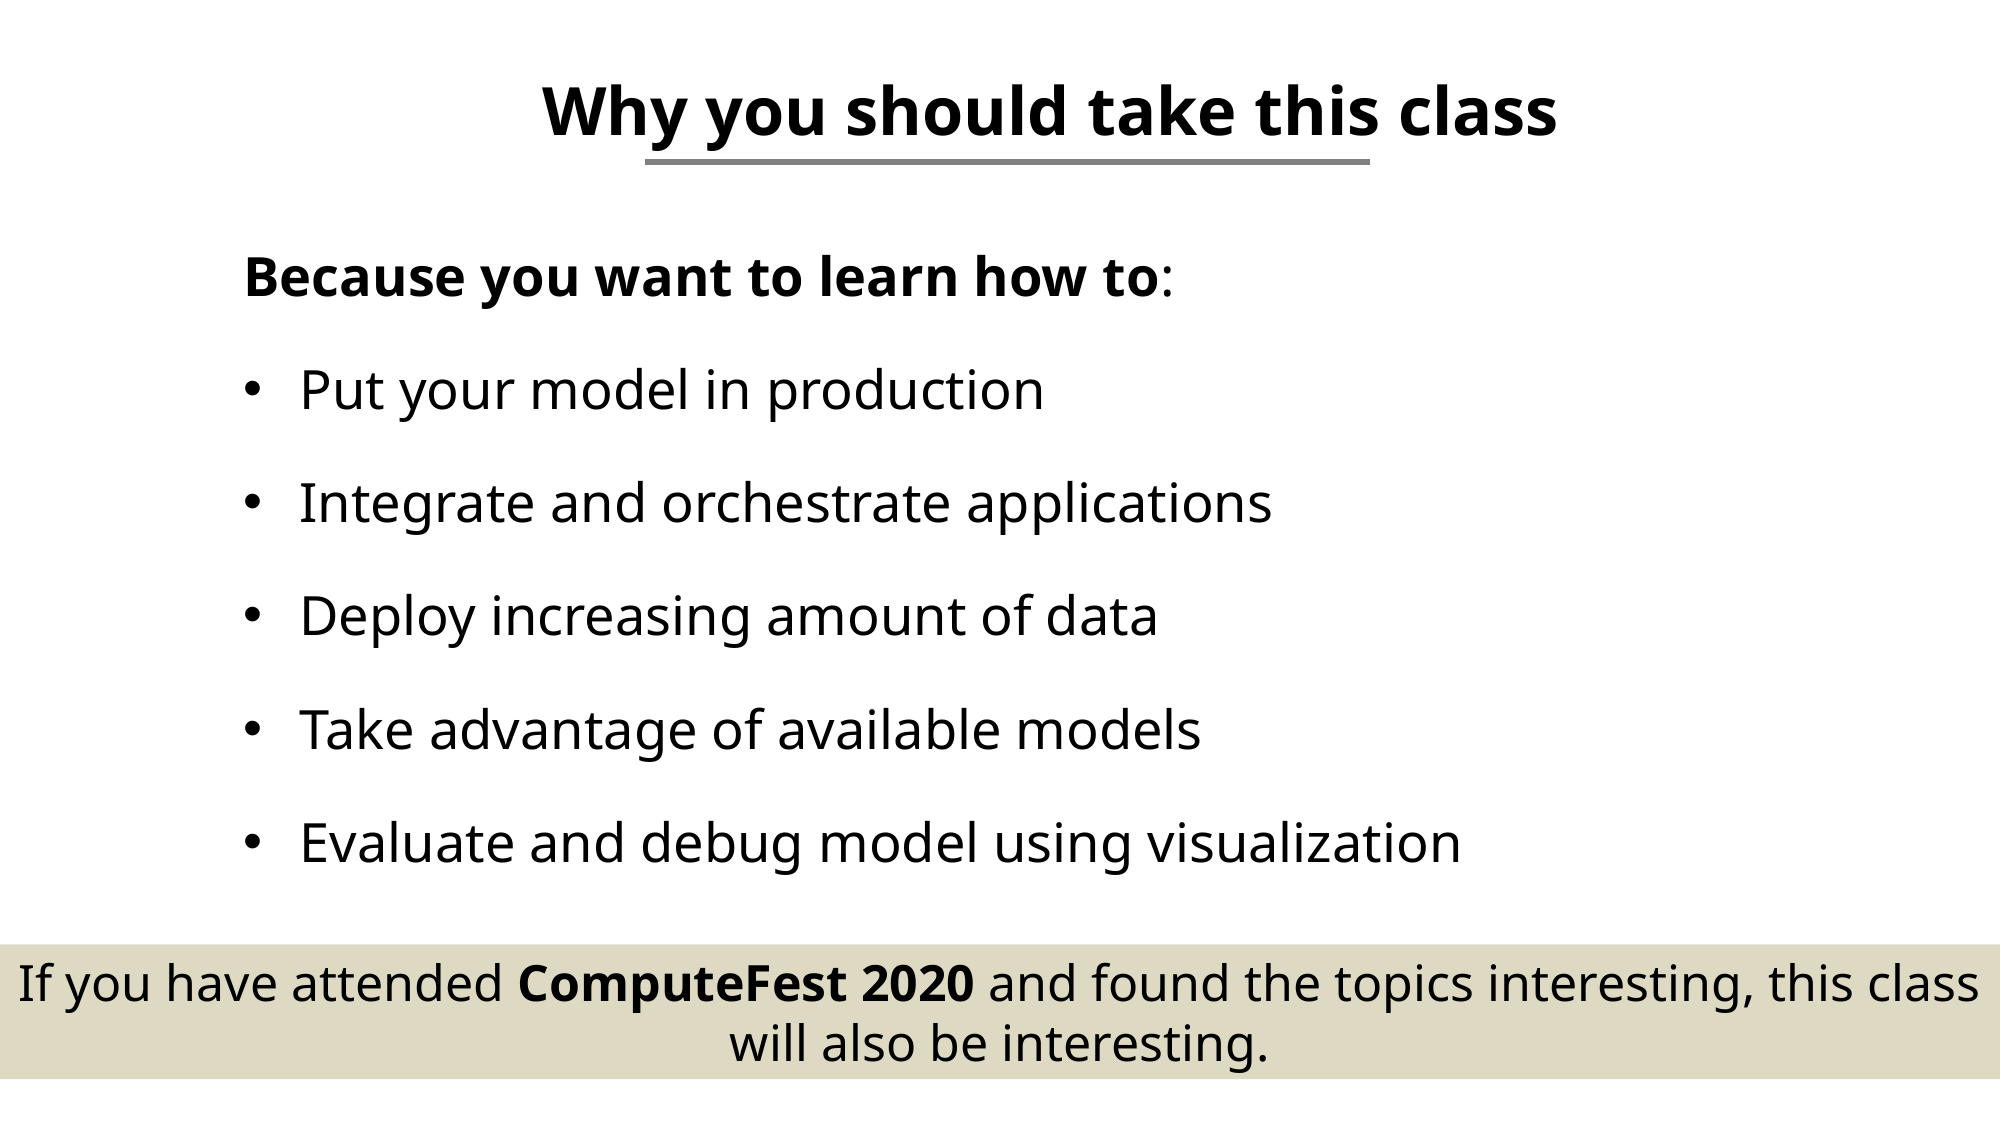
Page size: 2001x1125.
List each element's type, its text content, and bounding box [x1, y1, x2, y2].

text_box Because you want to learn how to: Put your model in production Integrate and orchestrate applications Deploy increasing amount of data Take advantage of available models Evaluate and debug model using visualization [228, 234, 1856, 878]
text_box Why you should take this class [395, 61, 1689, 168]
text_box If you have attended ComputeFest 2020 and found the topics interesting, this class will also be interesting. [0, 944, 2000, 1080]
